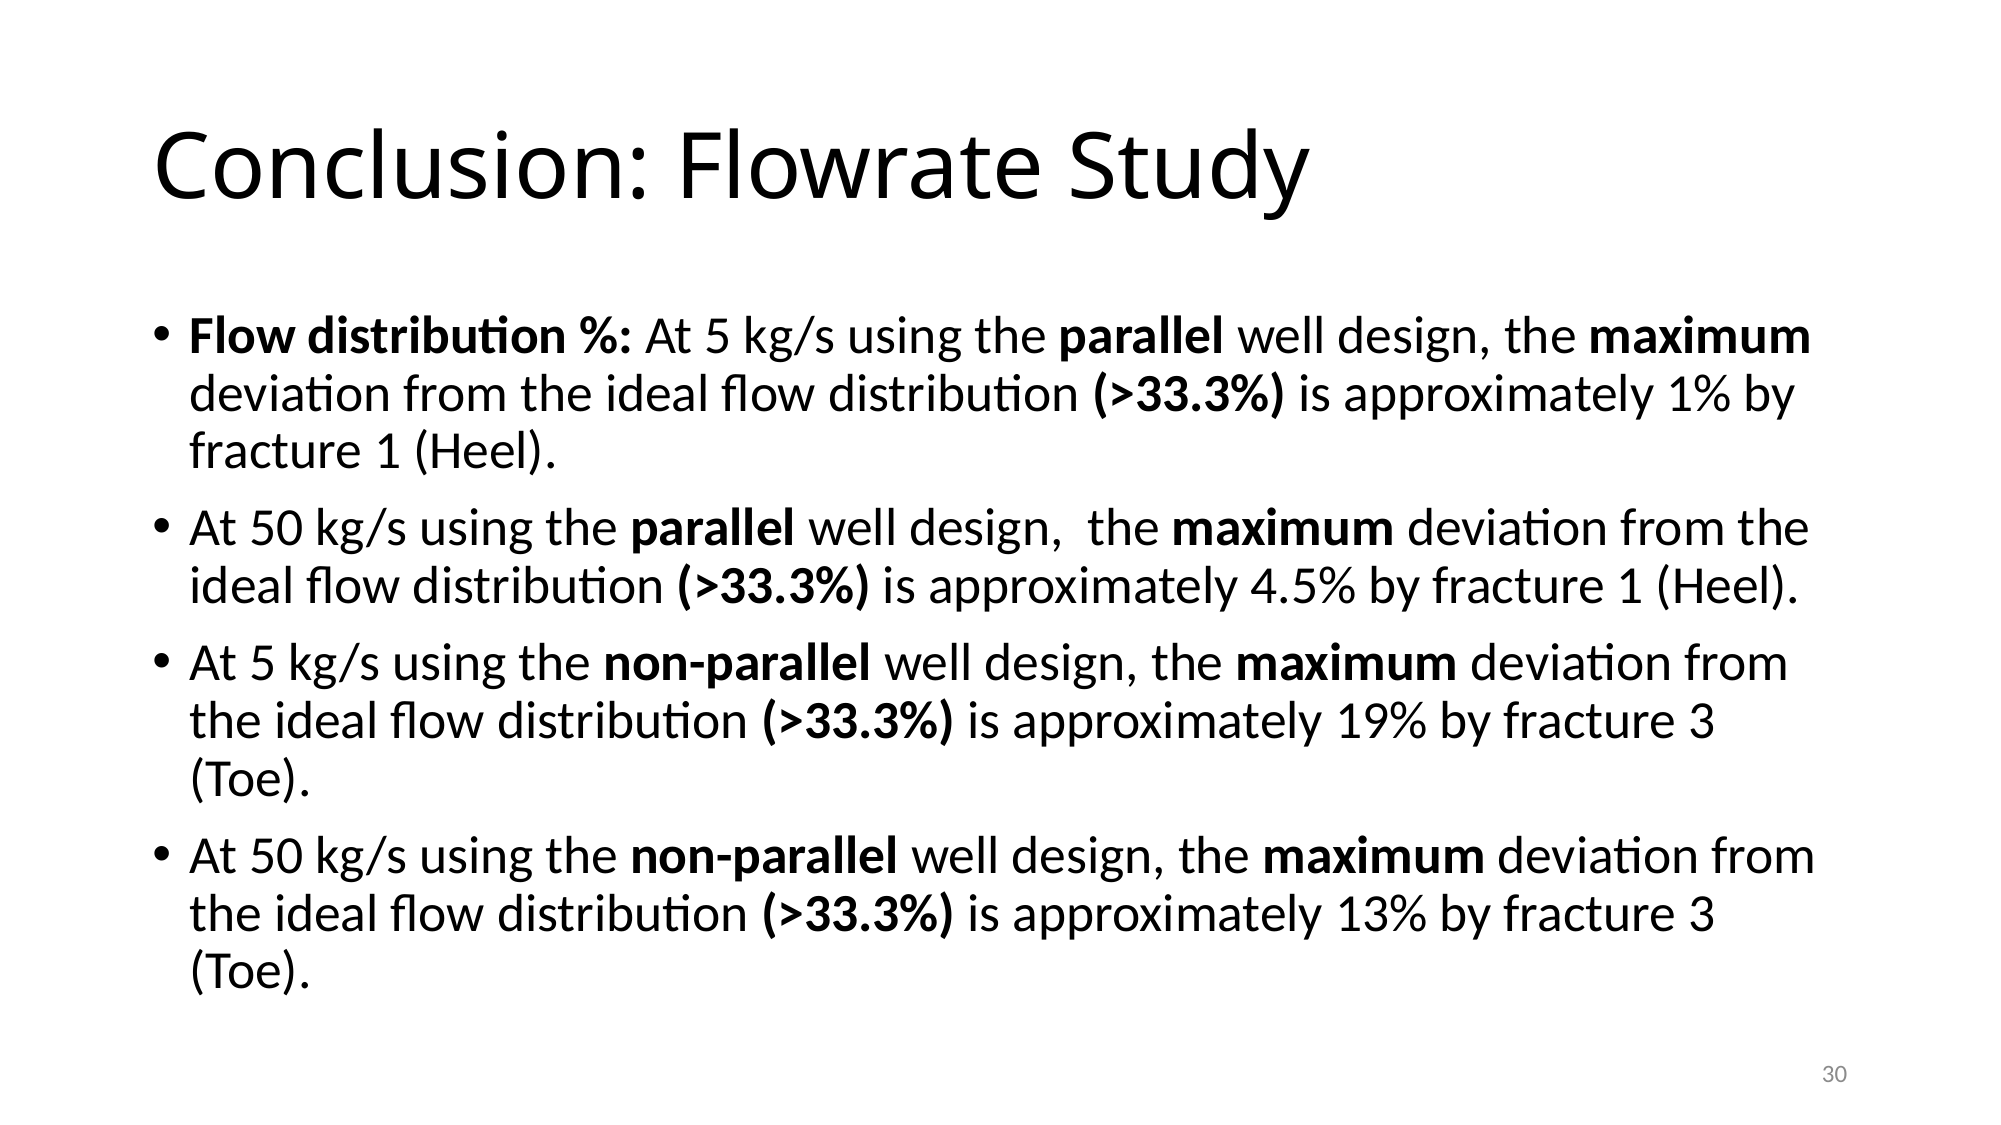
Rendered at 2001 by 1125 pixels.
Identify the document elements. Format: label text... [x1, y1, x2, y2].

list Flow distribution %: At 5 kg/s using the parallel well design, the maximum deviation from the ideal flow distribution (>33.3%) is approximately 1% by fracture 1 (Heel). At 50 kg/s using the parallel well design, the maximum deviation from the ideal flow distribution (>33.3%) is approximately 4.5% by fracture 1 (Heel). At 5 kg/s using the non-parallel well design, the maximum deviation from the ideal flow distribution (>33.3%) is approximately 19% by fracture 3 (Toe). At 50 kg/s using the non-parallel well design, the maximum deviation from the ideal flow distribution (>33.3%) is approximately 13% by fracture 3 (Toe). [137, 299, 1863, 1014]
slide_number 30 [1412, 1042, 1863, 1103]
title Conclusion: Flowrate Study [137, 59, 1863, 278]
